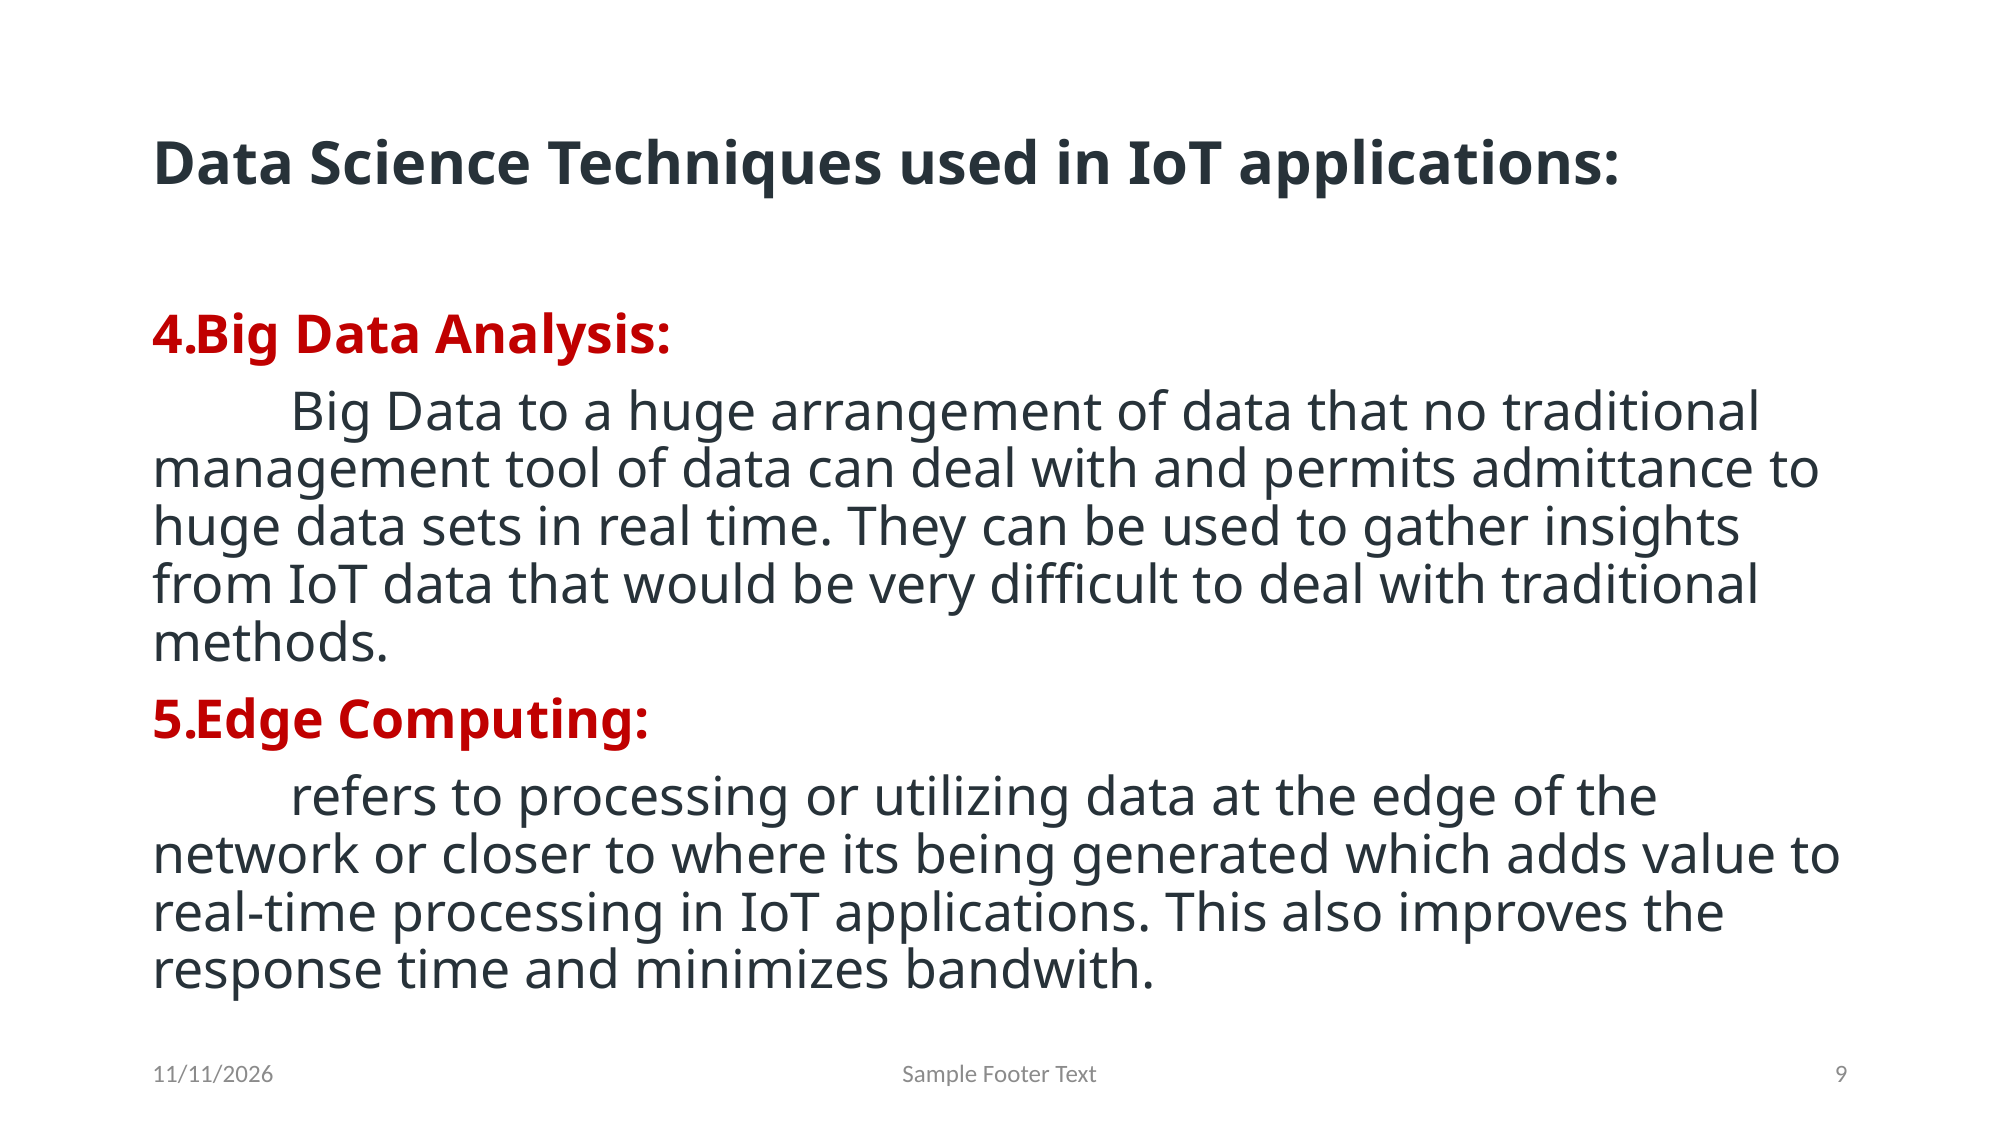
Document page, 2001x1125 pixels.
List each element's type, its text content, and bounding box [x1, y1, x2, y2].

footer Sample Footer Text [662, 1042, 1338, 1103]
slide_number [137, 1042, 588, 1103]
list Big Data Analysis: Big Data to a huge arrangement of data that no traditional management tool of data can deal with and permits admittance to huge data sets in real time. They can be used to gather insights from IoT data that would be very difficult to deal with traditional methods. Edge Computing: refers to processing or utilizing data at the edge of the network or closer to where its being generated which adds value to real-time processing in IoT applications. This also improves the response time and minimizes bandwith. [137, 299, 1863, 1014]
slide_number 9 [1412, 1042, 1863, 1103]
title Data Science Techniques used in IoT applications: [137, 59, 1863, 278]
